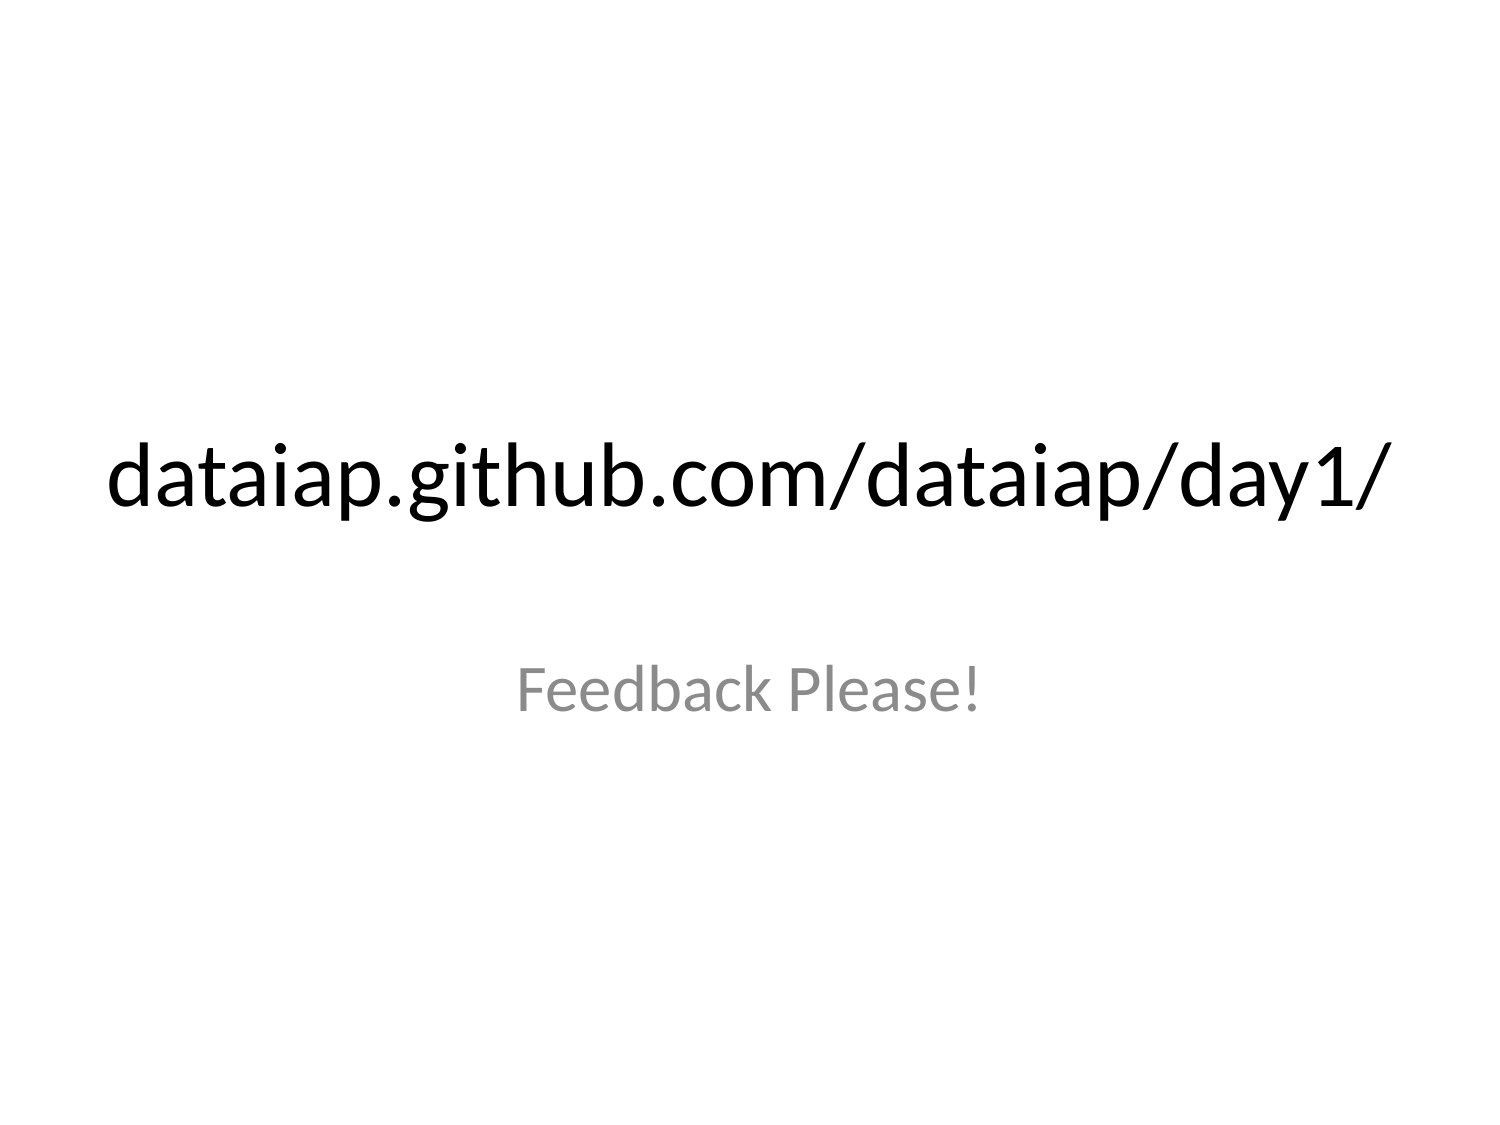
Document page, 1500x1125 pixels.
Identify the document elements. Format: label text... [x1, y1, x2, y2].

subtitle Feedback Please! [225, 637, 1275, 925]
title dataiap.github.com/dataiap/day1/ [0, 349, 1500, 591]
